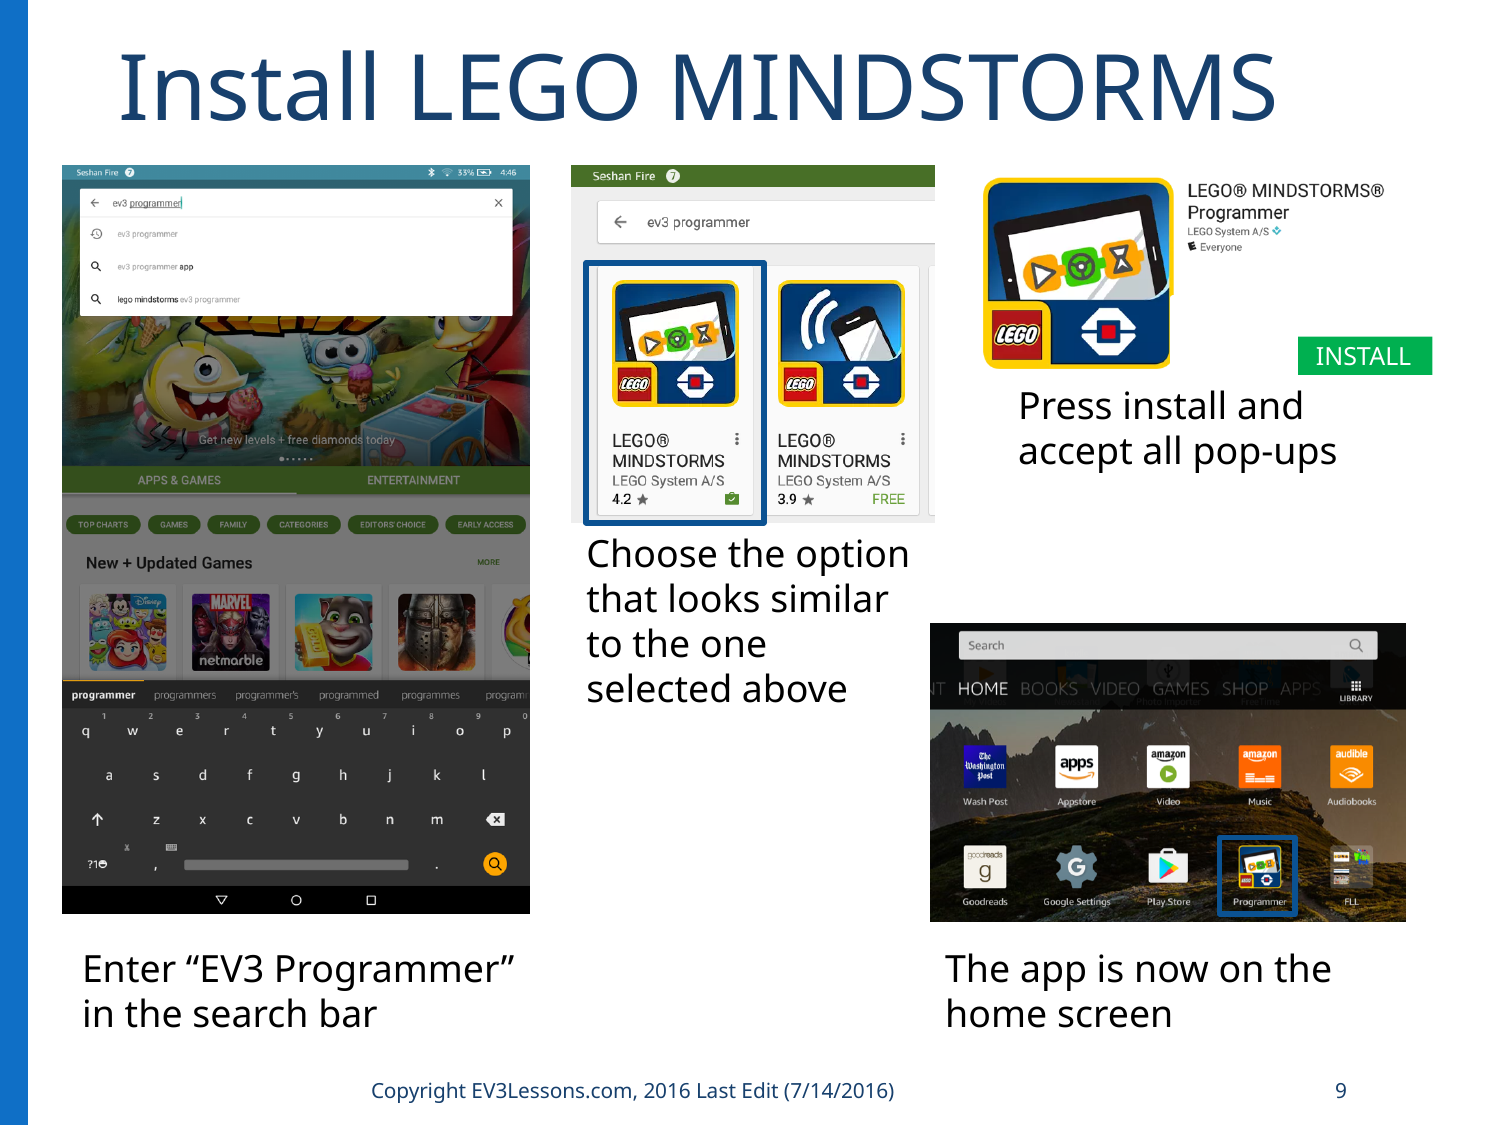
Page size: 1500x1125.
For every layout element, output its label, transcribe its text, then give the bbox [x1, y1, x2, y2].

picture [969, 165, 1426, 375]
text_box Choose the option that looks similar to the one selected above [571, 523, 935, 718]
slide_number 9 [1165, 1058, 1362, 1125]
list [62, 165, 530, 915]
text_box The app is now on the home screen [930, 937, 1406, 1043]
text_box INSTALL [1426, 334, 1435, 378]
footer Copyright EV3Lessons.com, 2016 Last Edit (7/14/2016) [355, 1058, 1129, 1125]
text_box Enter “EV3 Programmer” in the search bar [67, 937, 533, 1043]
picture [571, 165, 935, 523]
picture [930, 623, 1406, 922]
text_box Press install and accept all pop-ups [1003, 374, 1433, 480]
title Install LEGO MINDSTORMS [103, 35, 1461, 198]
